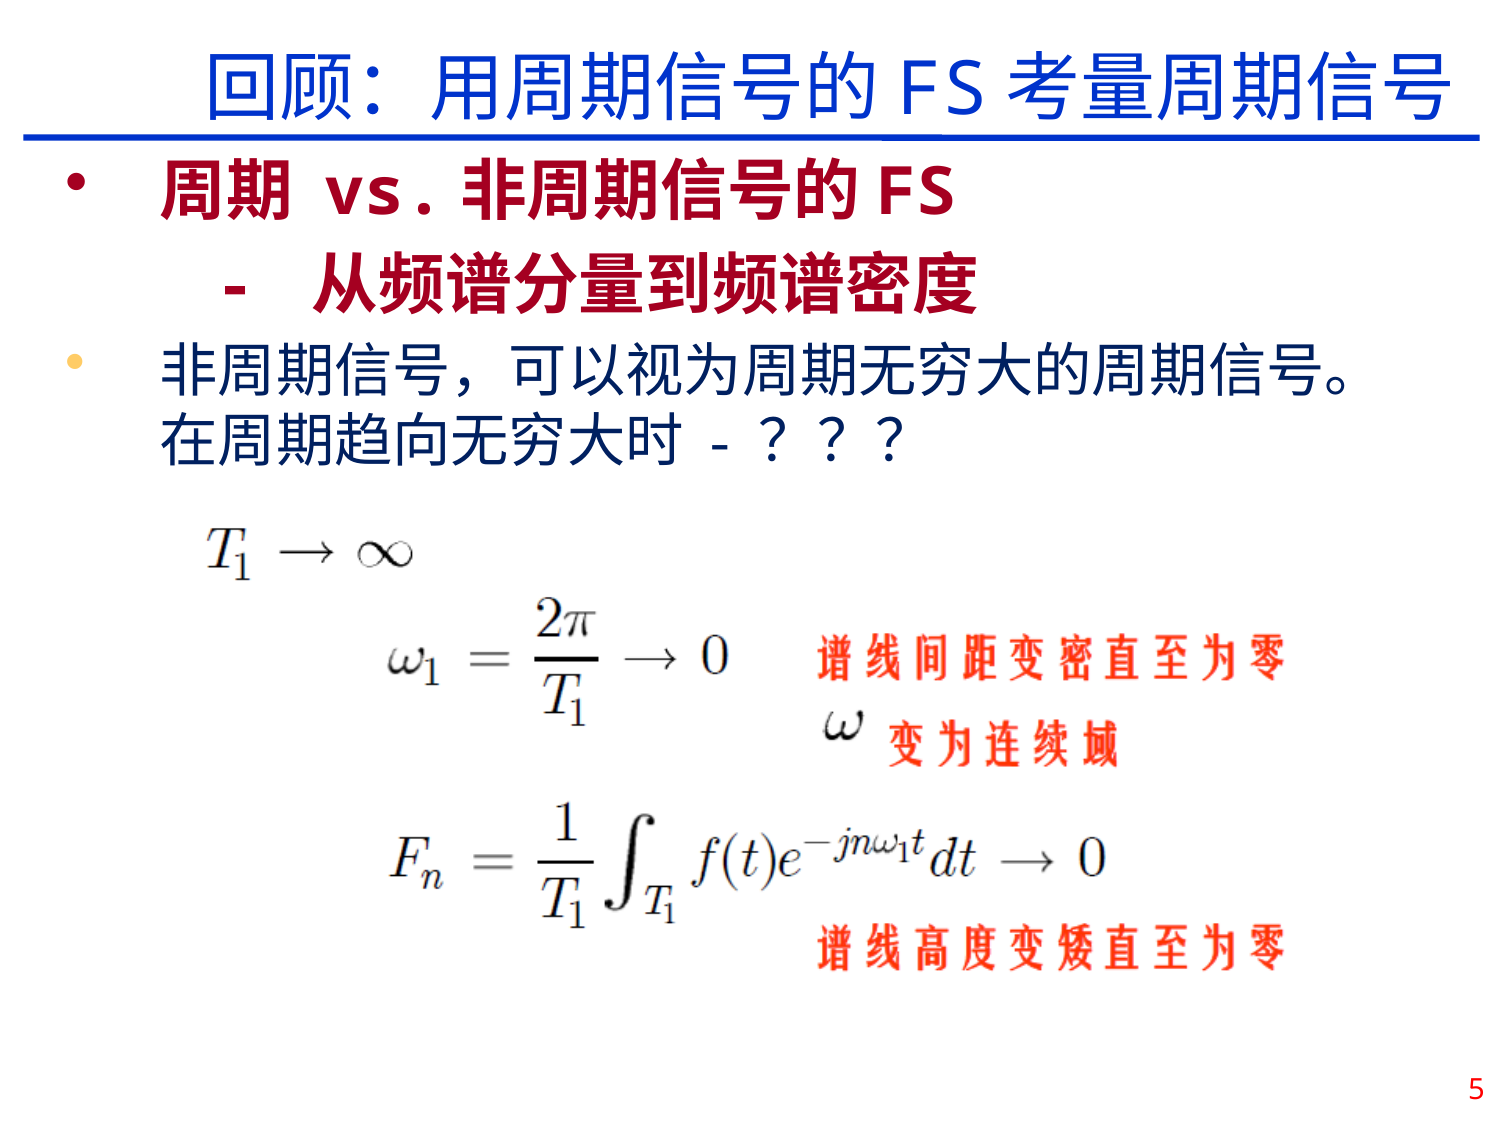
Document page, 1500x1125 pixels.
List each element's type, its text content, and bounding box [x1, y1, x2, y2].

picture [195, 516, 1303, 980]
slide_number 5 [1187, 1062, 1500, 1125]
text_box 周期 vs.非周期信号的FS - 从频谱分量到频谱密度 非周期信号，可以视为周期无穷大的周期信号。在周期趋向无穷大时 - ？？？ [51, 149, 1438, 849]
text_box 回顾：用周期信号的FS考量周期信号 [188, 24, 1471, 138]
